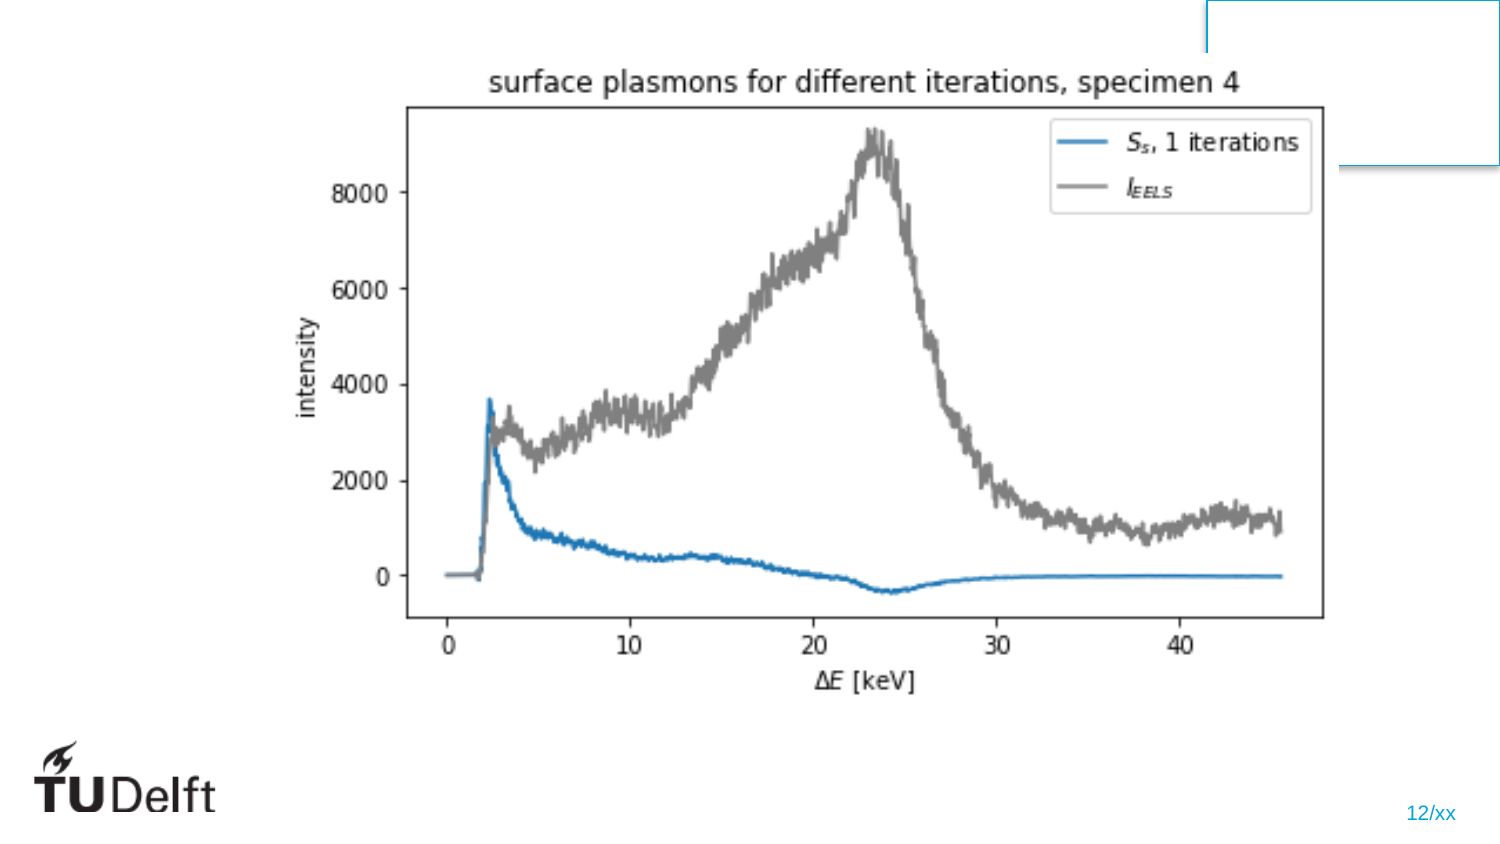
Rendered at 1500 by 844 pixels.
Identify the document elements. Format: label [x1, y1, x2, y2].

picture [279, 53, 1339, 716]
